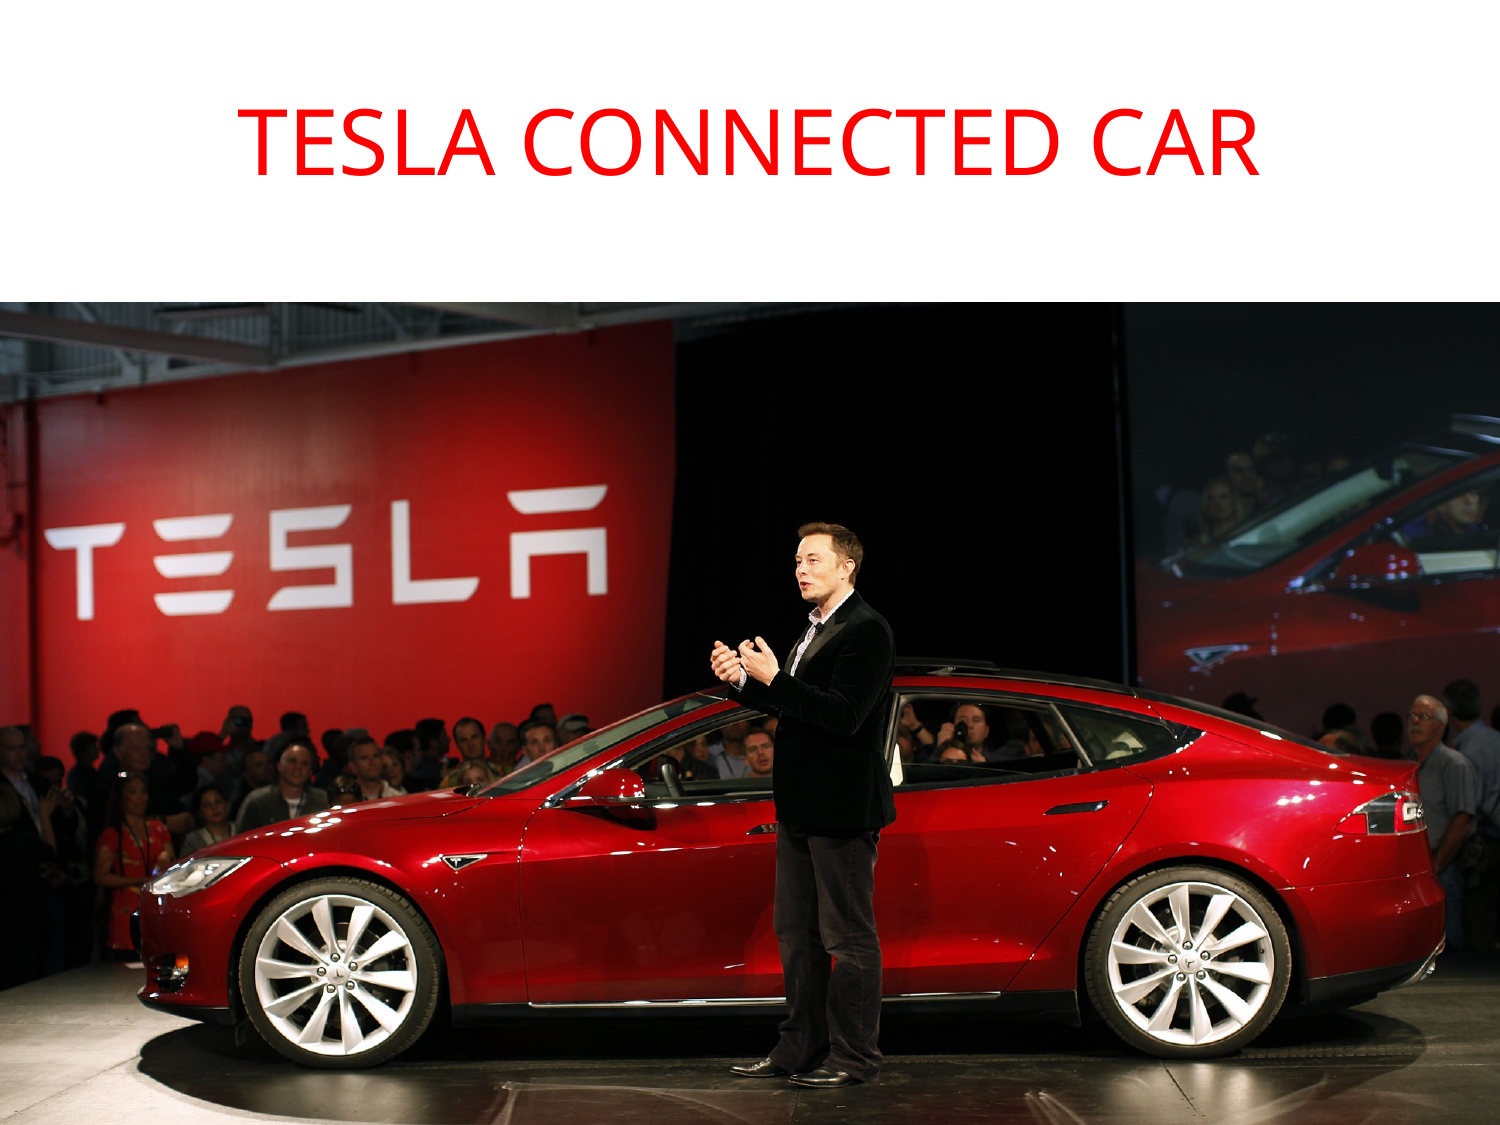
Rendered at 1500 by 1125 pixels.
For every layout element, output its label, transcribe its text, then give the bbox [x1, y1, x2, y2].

picture [0, 302, 1500, 1125]
title TESLA CONNECTED CAR [75, 45, 1425, 233]
